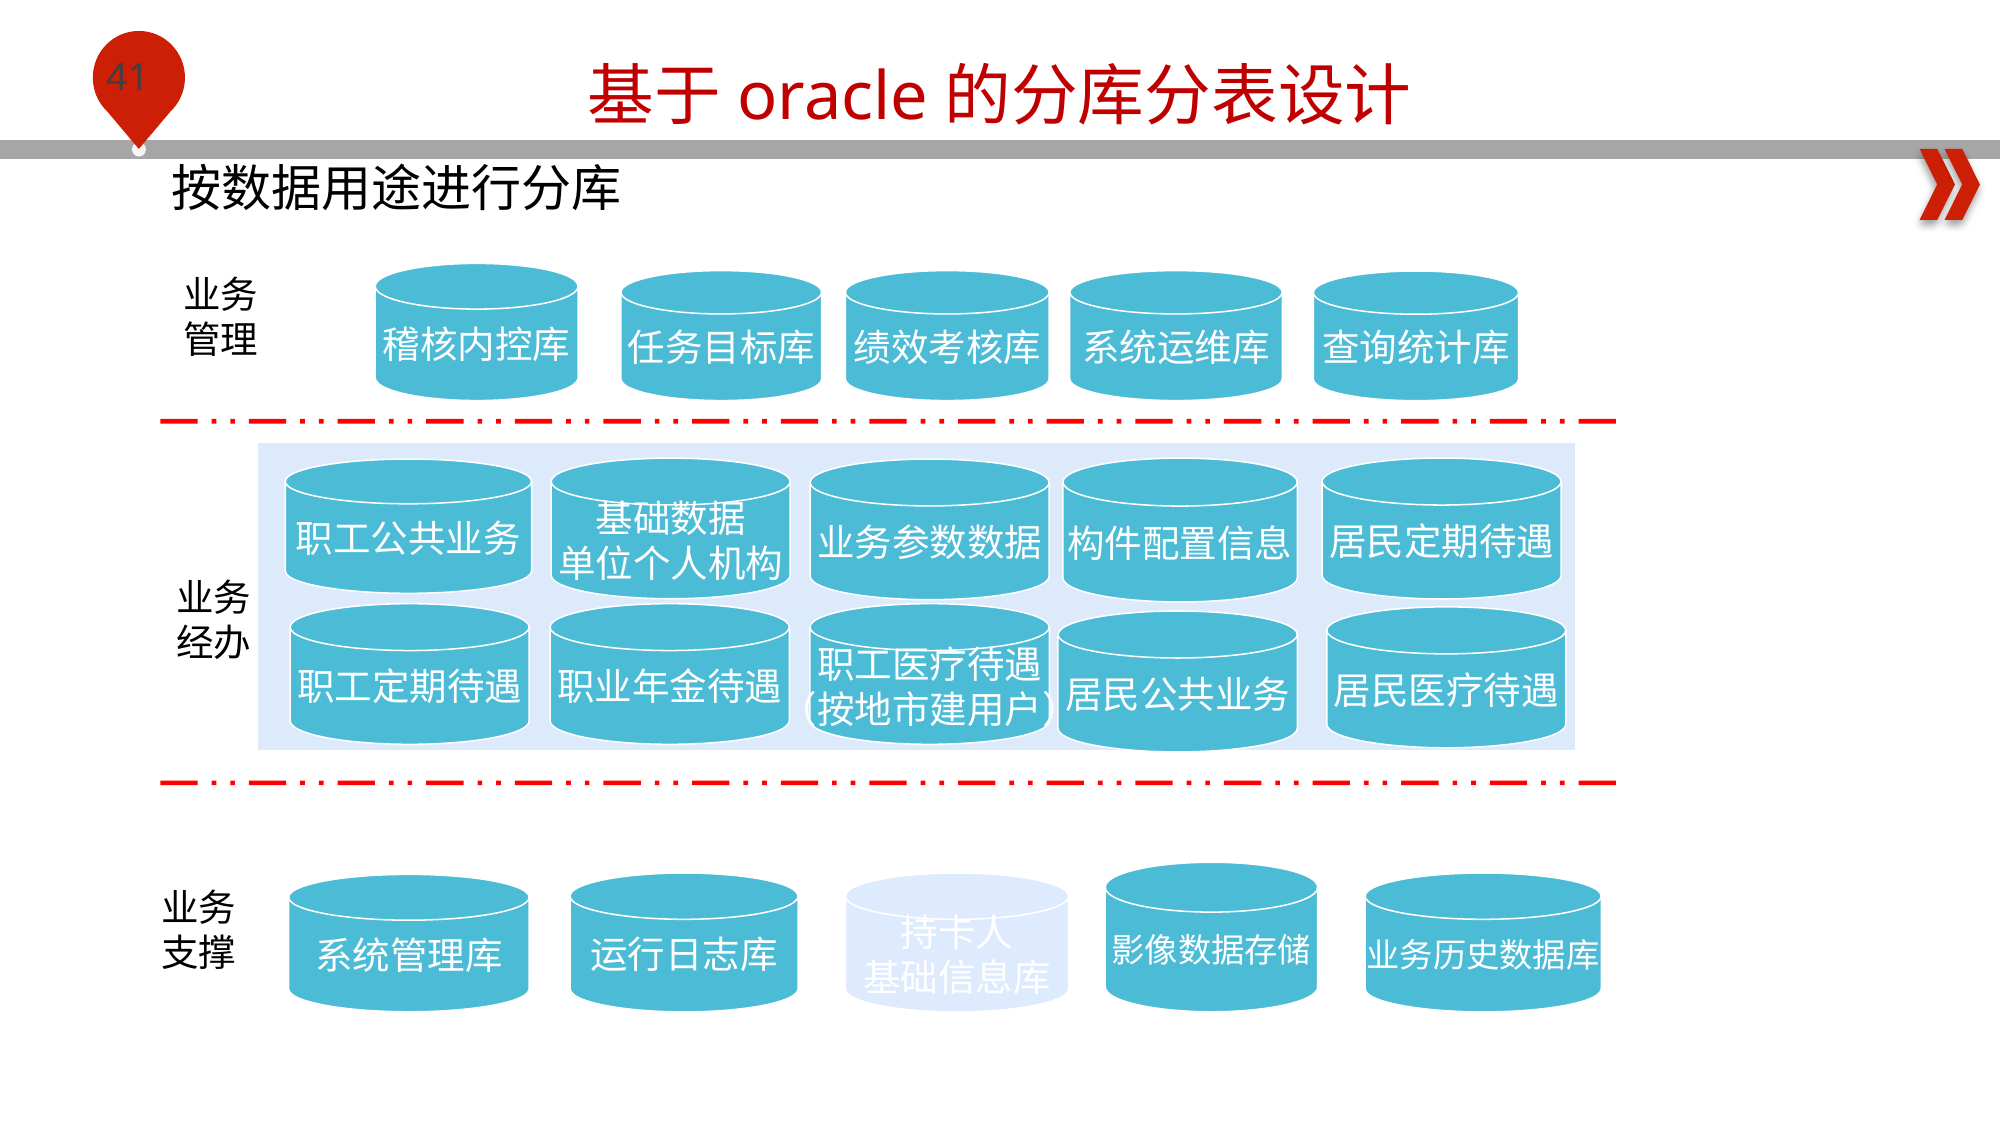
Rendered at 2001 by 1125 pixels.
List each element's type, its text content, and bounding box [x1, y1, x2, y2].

text_box 系统运维库 [1069, 270, 1283, 401]
text_box 职工医疗待遇 （按地市建用户） [809, 603, 1050, 745]
text_box 系统管理库 [288, 874, 530, 1012]
text_box 稽核内控库 [375, 263, 579, 401]
text_box 按数据用途进行分库 [156, 149, 636, 225]
text_box 业务 支撑 [146, 876, 251, 982]
text_box 职工公共业务 [285, 459, 532, 594]
text_box 业务历史数据库 [1365, 873, 1602, 1012]
text_box 居民定期待遇 [1322, 458, 1562, 599]
text_box 居民医疗待遇 [1326, 606, 1566, 748]
text_box 业务 管理 [168, 263, 274, 369]
text_box 居民公共业务 [1057, 610, 1298, 752]
text_box 影像数据存储 [1105, 862, 1318, 1012]
text_box 绩效考核库 [845, 270, 1050, 401]
text_box 查询统计库 [1313, 271, 1519, 401]
text_box 持卡人 基础信息库 [845, 873, 1069, 1012]
text_box 职业年金待遇 [550, 603, 790, 745]
text_box 运行日志库 [570, 873, 799, 1012]
text_box 基础数据 单位个人机构 [551, 458, 791, 599]
text_box 构件配置信息 [1062, 458, 1298, 602]
text_box 业务 经办 [161, 566, 266, 672]
text_box 职工定期待遇 [290, 603, 530, 745]
text_box 业务参数数据 [810, 459, 1050, 600]
text_box [257, 441, 1576, 752]
text_box 任务目标库 [620, 270, 822, 401]
text_box 基于oracle的分库分表设计 [99, 45, 1900, 122]
